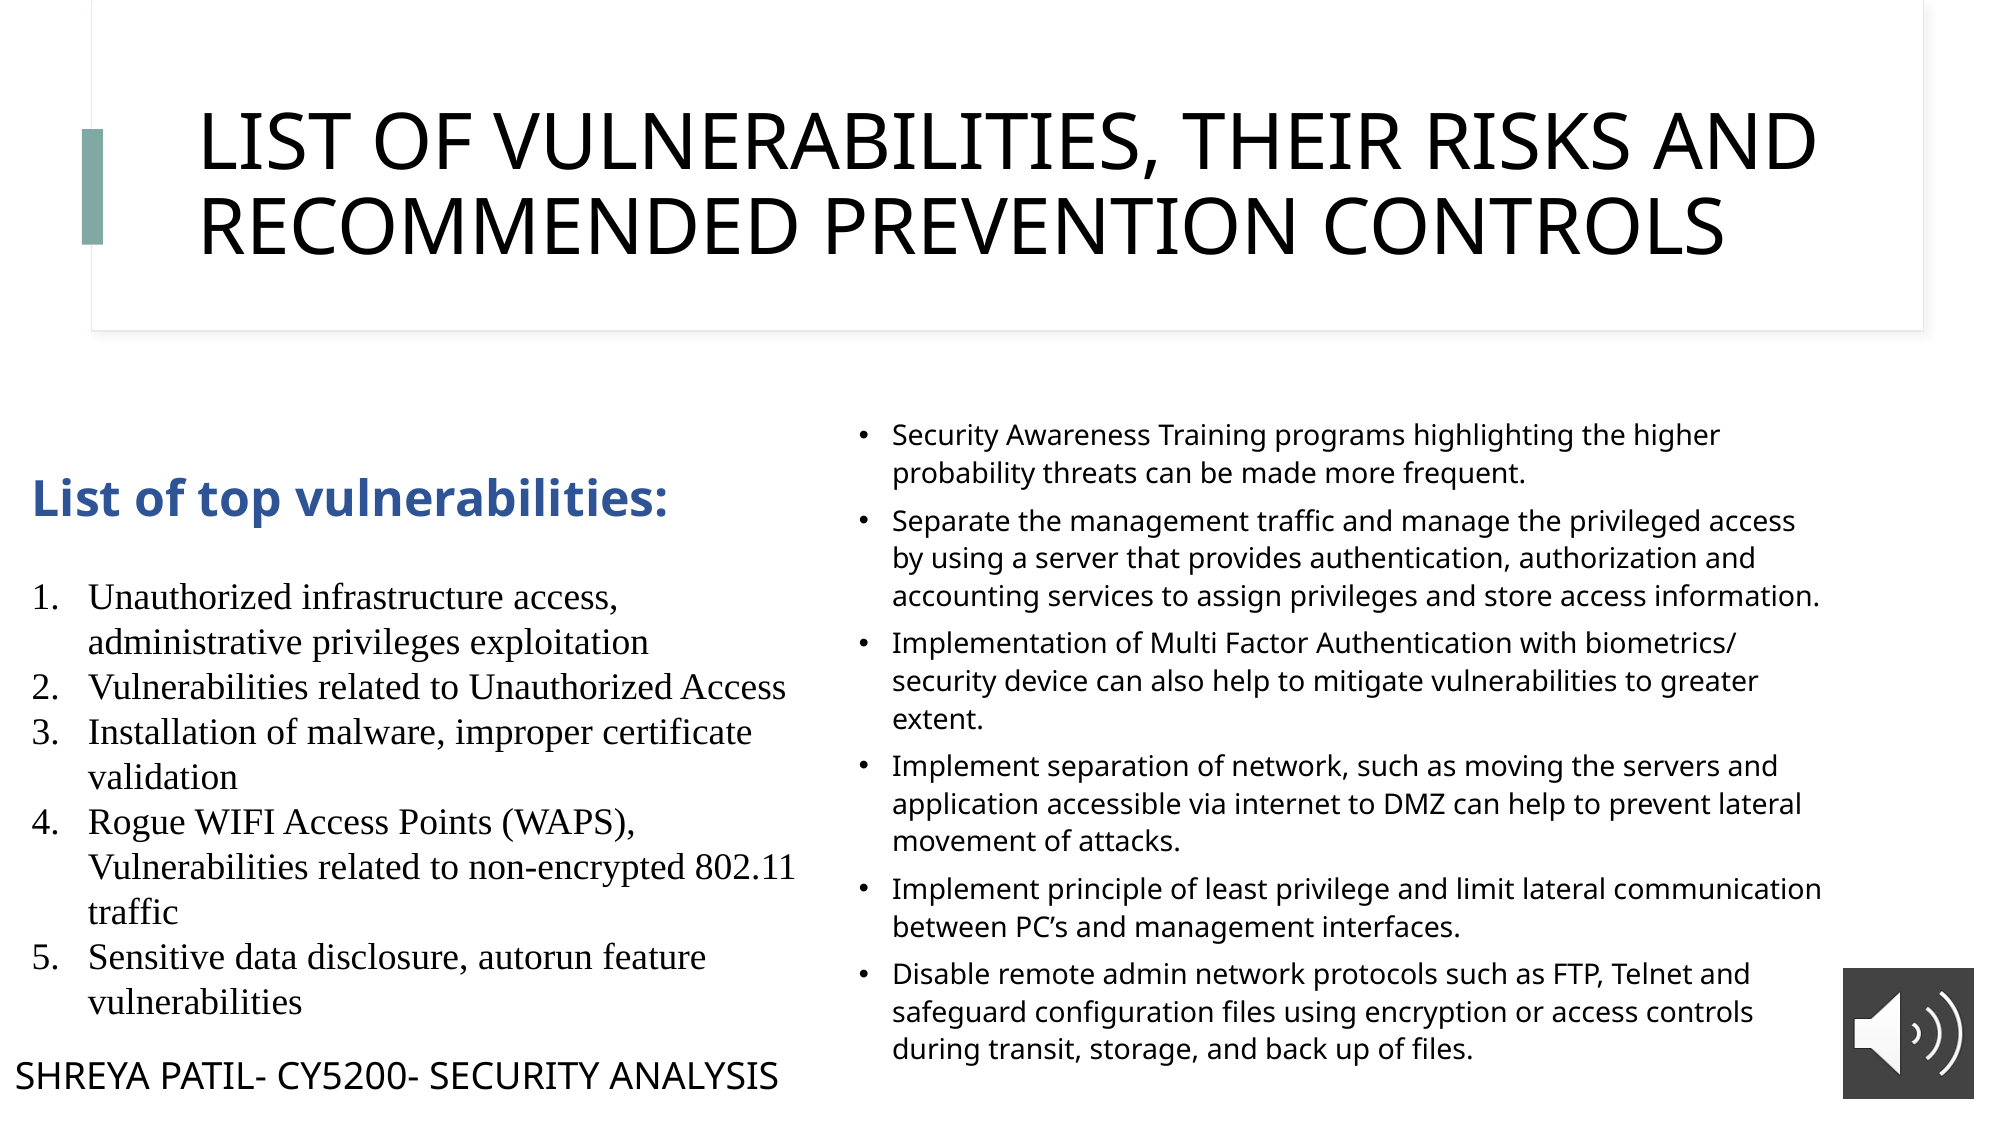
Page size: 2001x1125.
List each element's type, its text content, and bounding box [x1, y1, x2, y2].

text_box List of top vulnerabilities: Unauthorized infrastructure access, administrative privileges exploitation Vulnerabilities related to Unauthorized Access Installation of malware, improper certificate validation Rogue WIFI Access Points (WAPS), Vulnerabilities related to non-encrypted 802.11 traffic Sensitive data disclosure, autorun feature vulnerabilities [16, 459, 844, 1030]
picture [1841, 966, 1975, 1100]
title LIST OF VULNERABILITIES, THEIR RISKS AND RECOMMENDED PREVENTION CONTROLS [183, 90, 1851, 284]
text_box SHREYA PATIL- CY5200- SECURITY ANALYSIS [0, 1044, 860, 1105]
list Security Awareness Training programs highlighting the higher probability threats can be made more frequent. Separate the management traffic and manage the privileged access by using a server that provides authentication, authorization and accounting services to assign privileges and store access information. Implementation of Multi Factor Authentication with biometrics/ security device can also help to mitigate vulnerabilities to greater extent. Implement separation of network, such as moving the servers and application accessible via internet to DMZ can help to prevent lateral movement of attacks. Implement principle of least privilege and limit lateral communication between PC’s and management interfaces. Disable remote admin network protocols such as FTP, Telnet and safeguard configuration files using encryption or access controls during transit, storage, and back up of files. [843, 406, 1851, 1109]
